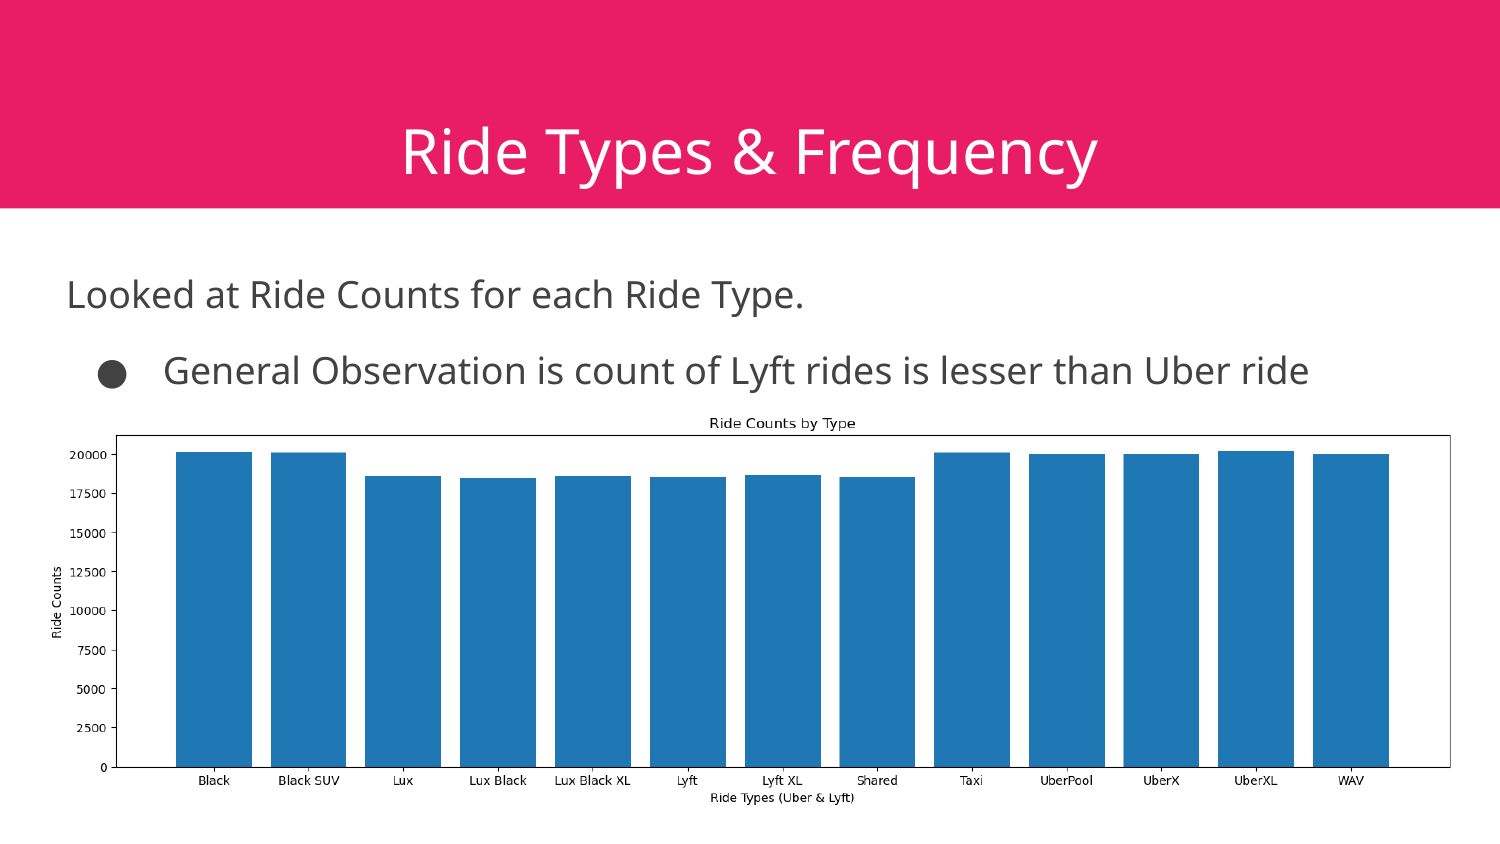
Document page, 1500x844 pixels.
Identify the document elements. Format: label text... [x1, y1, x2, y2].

list Looked at Ride Counts for each Ride Type. General Observation is count of Lyft rides is lesser than Uber ride types. [51, 249, 1358, 407]
text_box [0, 0, 1500, 209]
title Ride Types & Frequency [51, 65, 1449, 203]
picture [43, 409, 1457, 812]
